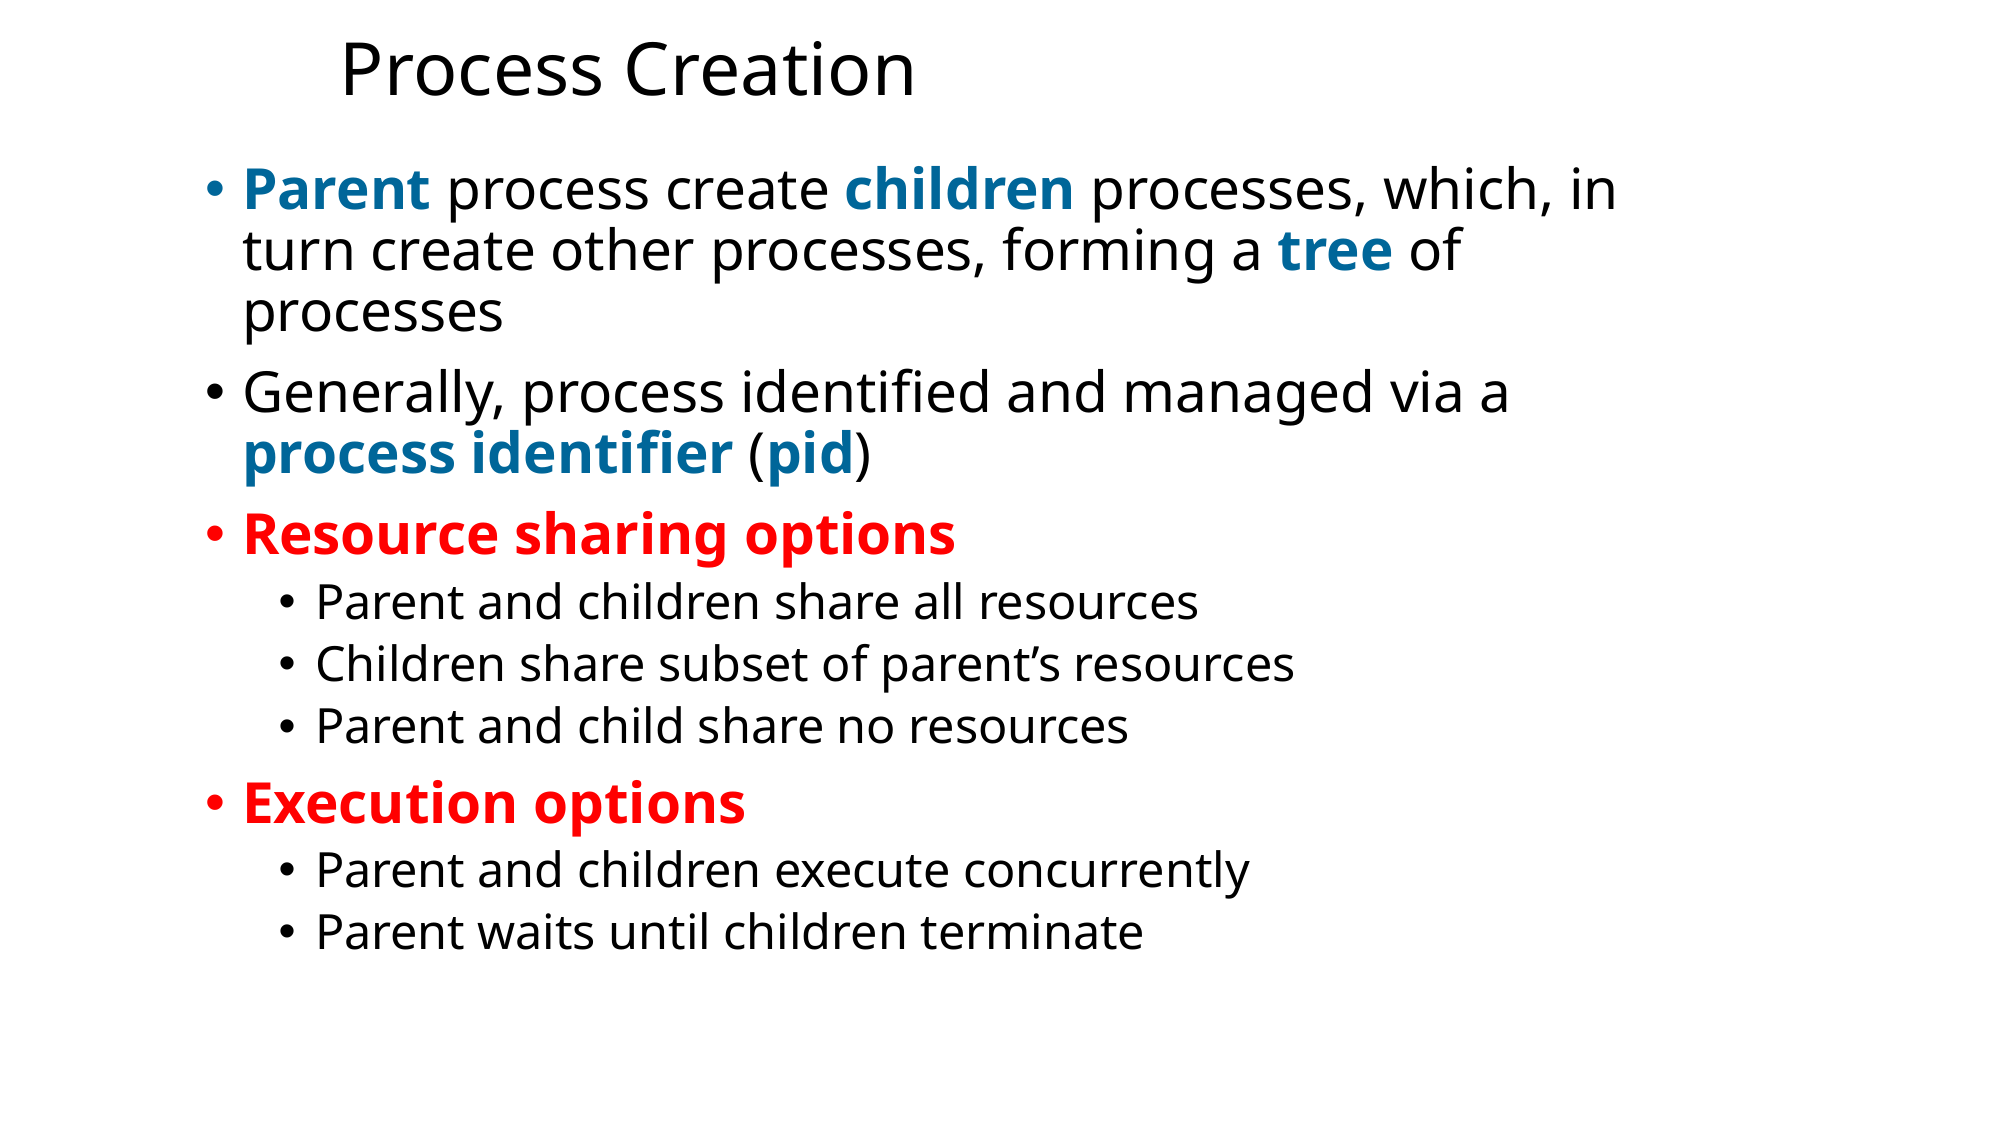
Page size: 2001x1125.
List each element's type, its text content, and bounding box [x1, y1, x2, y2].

title Process Creation [324, 24, 1675, 119]
list Parent process create children processes, which, in turn create other processes, forming a tree of processes Generally, process identified and managed via a process identifier (pid) Resource sharing options Parent and children share all resources Children share subset of parent’s resources Parent and child share no resources Execution options Parent and children execute concurrently Parent waits until children terminate [190, 153, 1638, 972]
